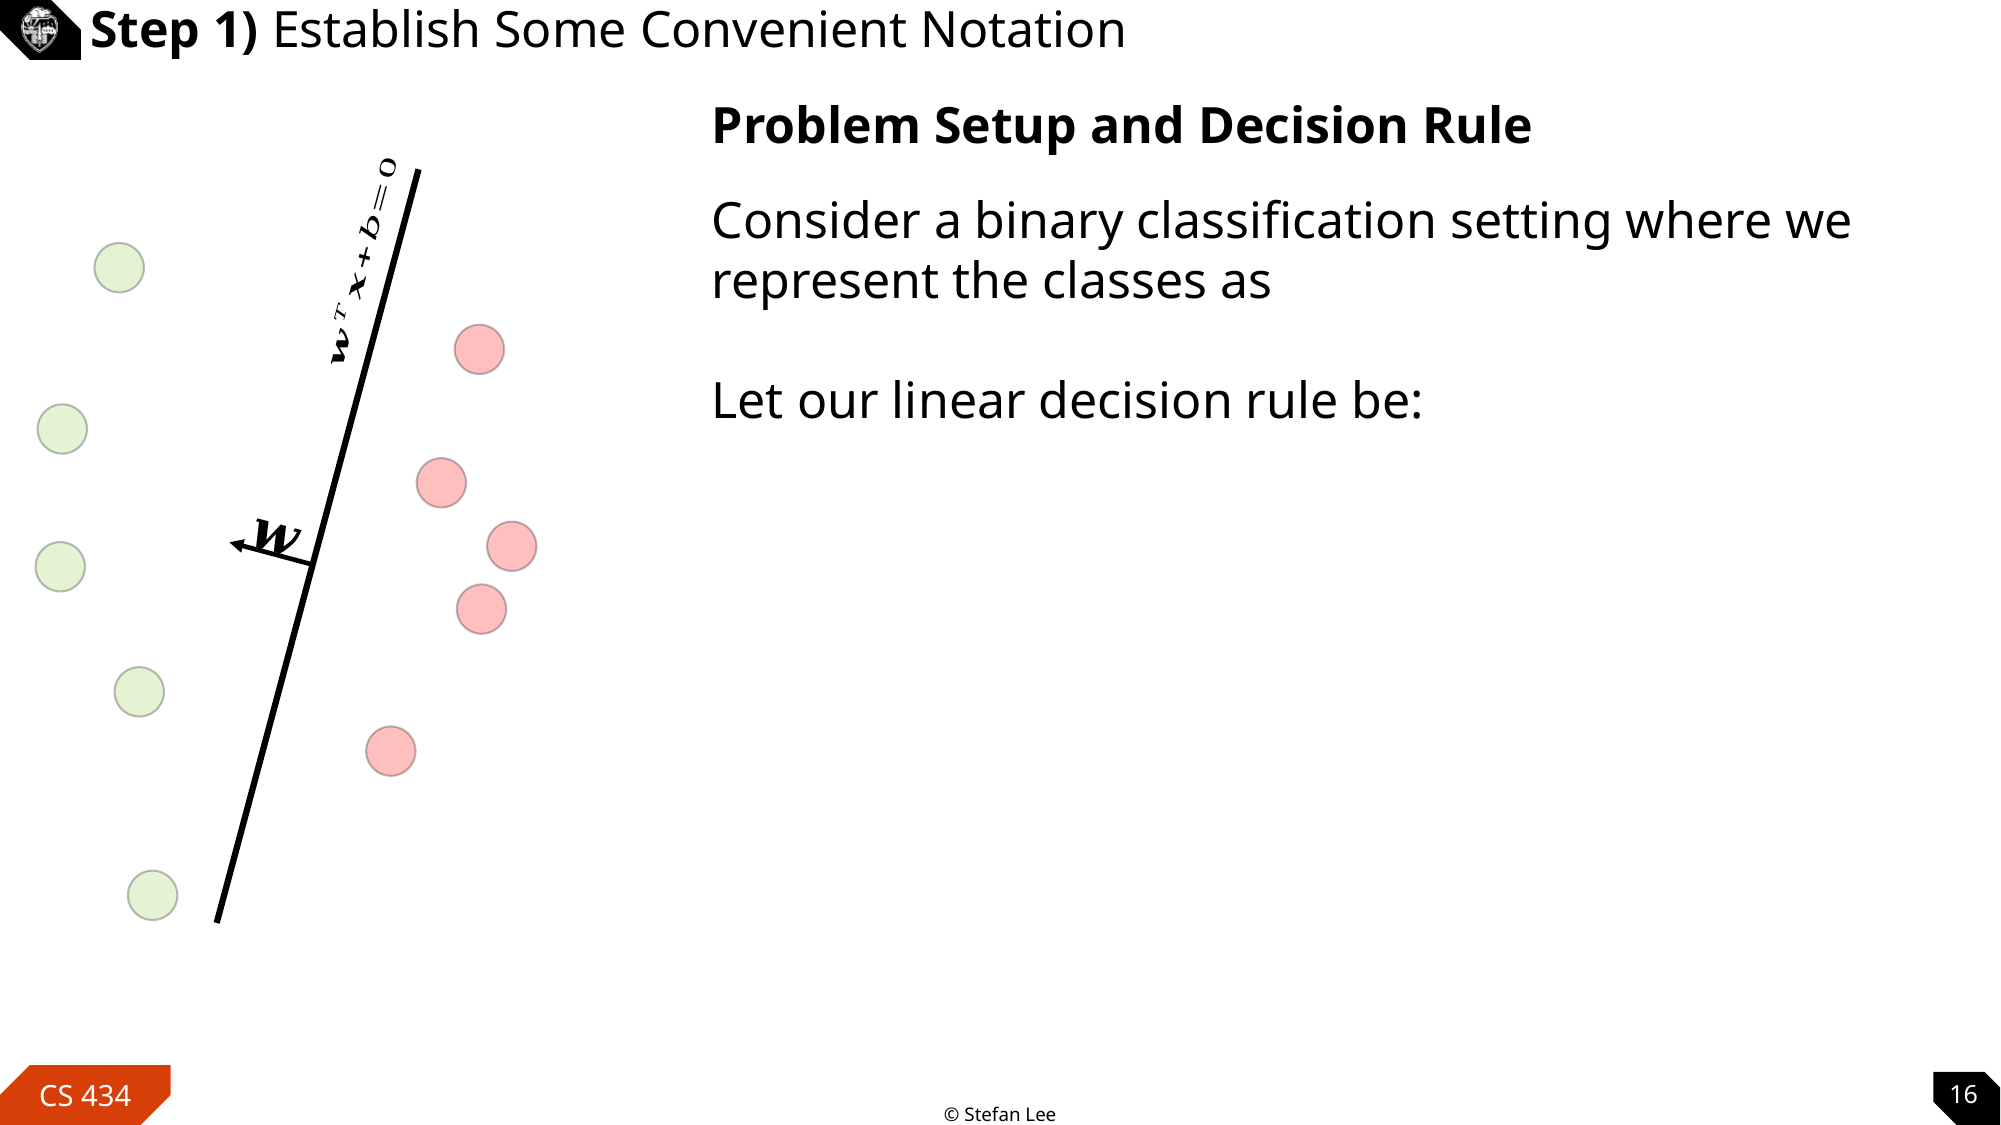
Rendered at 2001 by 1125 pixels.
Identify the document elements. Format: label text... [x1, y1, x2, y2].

slide_number 16 [1933, 1071, 1994, 1119]
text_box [42, 249, 226, 915]
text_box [233, 140, 320, 926]
text_box Problem Setup and Decision Rule [696, 86, 1782, 162]
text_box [315, 342, 555, 758]
title Step 1) Establish Some Convenient Notation [0, 1, 1699, 61]
